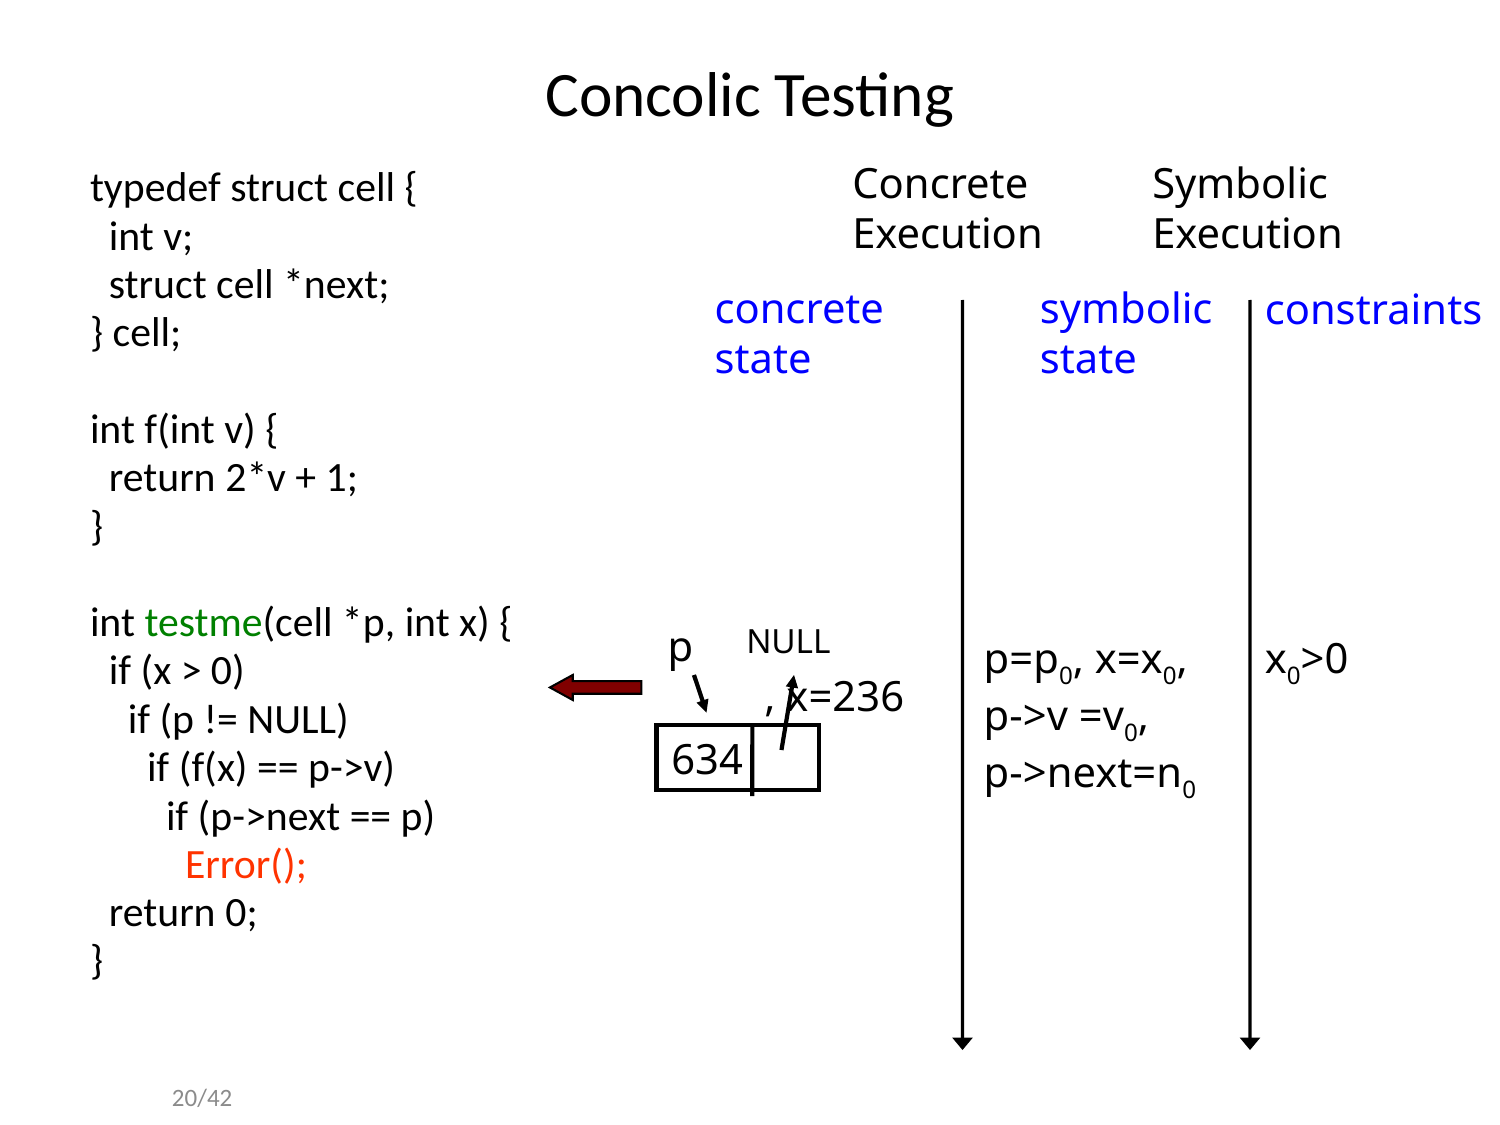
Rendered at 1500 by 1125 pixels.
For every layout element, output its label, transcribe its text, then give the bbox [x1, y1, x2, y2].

text_box [1239, 805, 1261, 1051]
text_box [699, 274, 1500, 391]
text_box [549, 612, 1257, 797]
text_box [952, 805, 973, 1051]
text_box x0>0 [1260, 624, 1500, 697]
list typedef struct cell { int v; struct cell *next; } cell; int f(int v) { return 2*v + 1; } int testme(cell *p, int x) { if (x > 0) if (p != NULL) if (f(x) == p->v) if (p->next == p) Error(); return 0; } [75, 162, 738, 1038]
title Concolic Testing [75, 45, 1425, 138]
text_box Concrete Execution [837, 149, 1088, 265]
text_box Symbolic Execution [1137, 149, 1388, 265]
